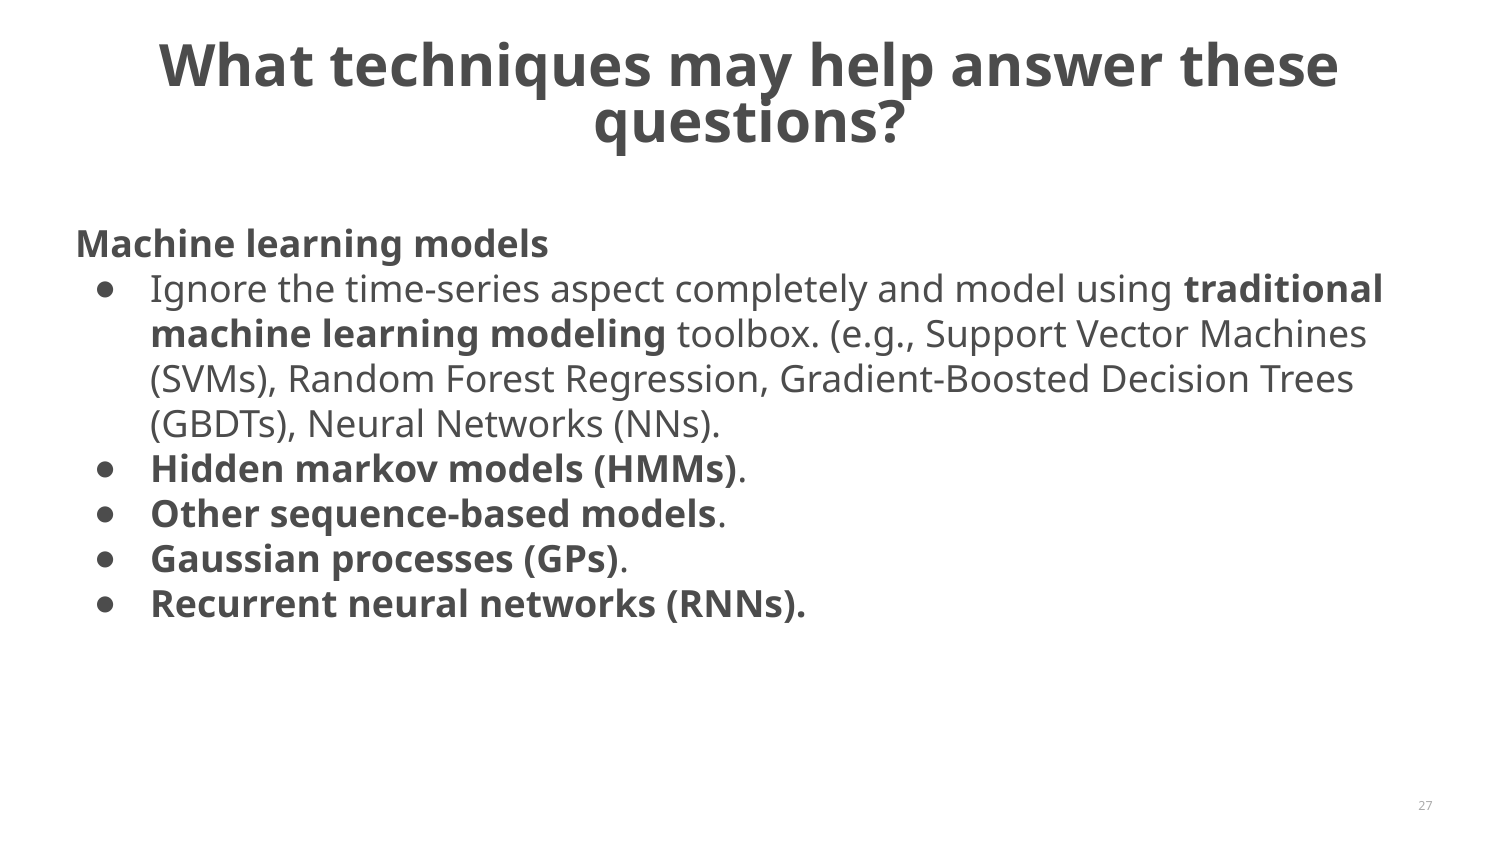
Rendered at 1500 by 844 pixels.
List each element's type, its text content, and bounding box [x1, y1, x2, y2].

slide_number ‹#› [1400, 795, 1447, 818]
list Machine learning models Ignore the time-series aspect completely and model using traditional machine learning modeling toolbox. (e.g., Support Vector Machines (SVMs), Random Forest Regression, Gradient-Boosted Decision Trees (GBDTs), Neural Networks (NNs). Hidden markov models (HMMs). Other sequence-based models. Gaussian processes (GPs). Recurrent neural networks (RNNs). [61, 213, 1425, 721]
title What techniques may help answer these questions? [56, 55, 1444, 139]
